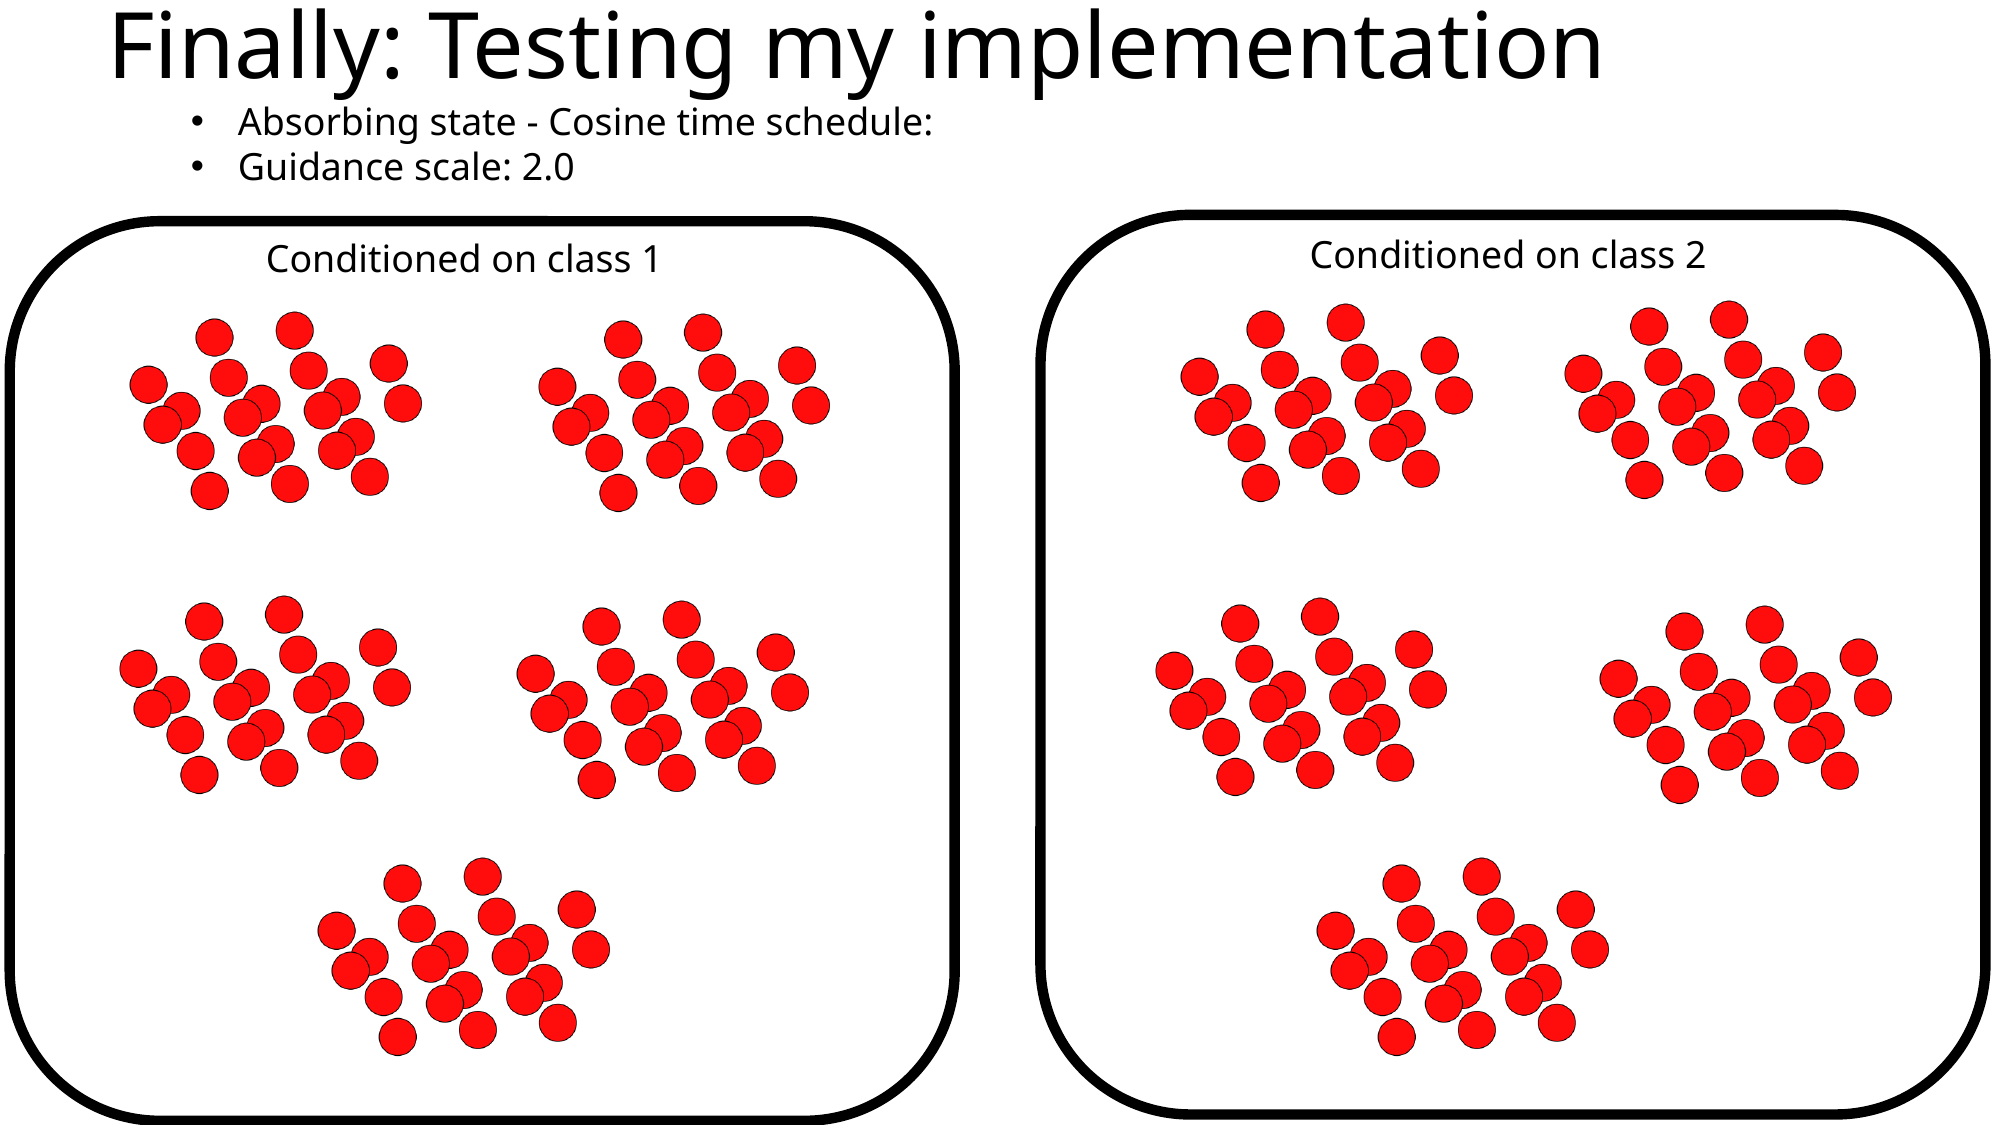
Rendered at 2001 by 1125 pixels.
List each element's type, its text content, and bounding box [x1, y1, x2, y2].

text_box Conditioned on class 2 [1294, 223, 1732, 252]
text_box [1038, 213, 1987, 1117]
picture [1098, 249, 1938, 1104]
text_box [8, 219, 957, 1123]
text_box Conditioned on class 1 [251, 227, 688, 288]
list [261, 806, 657, 1104]
picture [62, 260, 877, 847]
title Finally: Testing my implementation [92, 0, 1818, 158]
